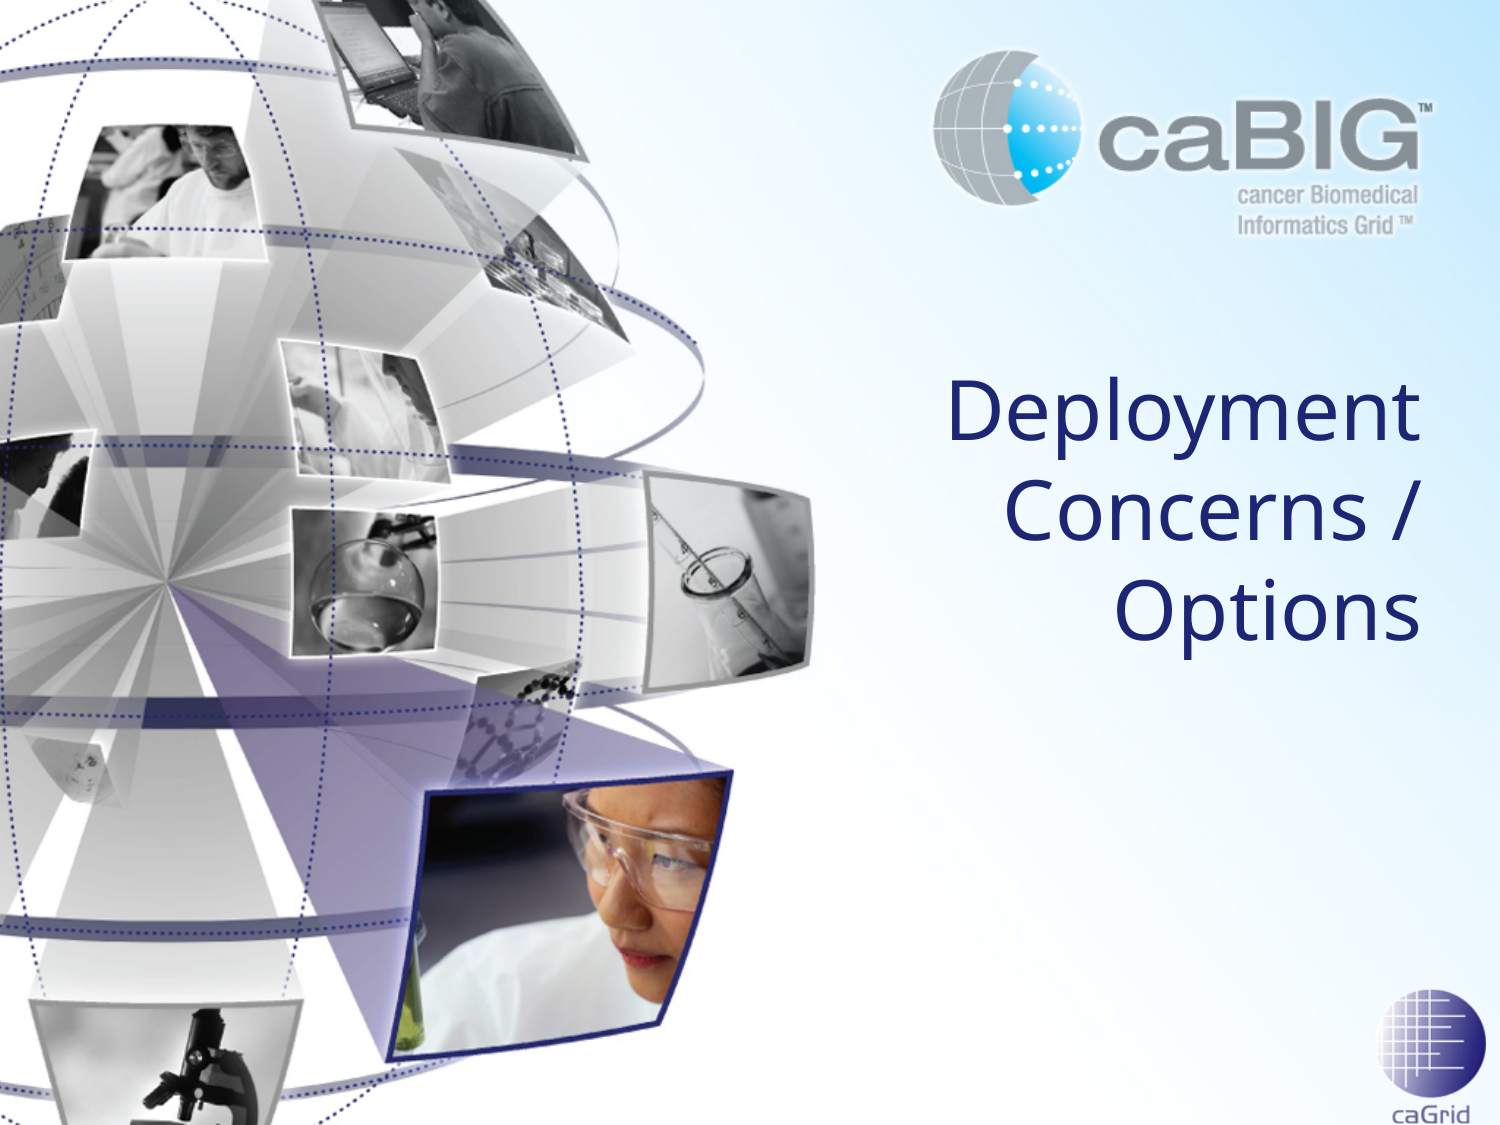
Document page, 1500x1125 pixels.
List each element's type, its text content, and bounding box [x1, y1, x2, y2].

title Deployment Concerns / Options [812, 349, 1438, 451]
picture [0, 0, 1500, 1125]
